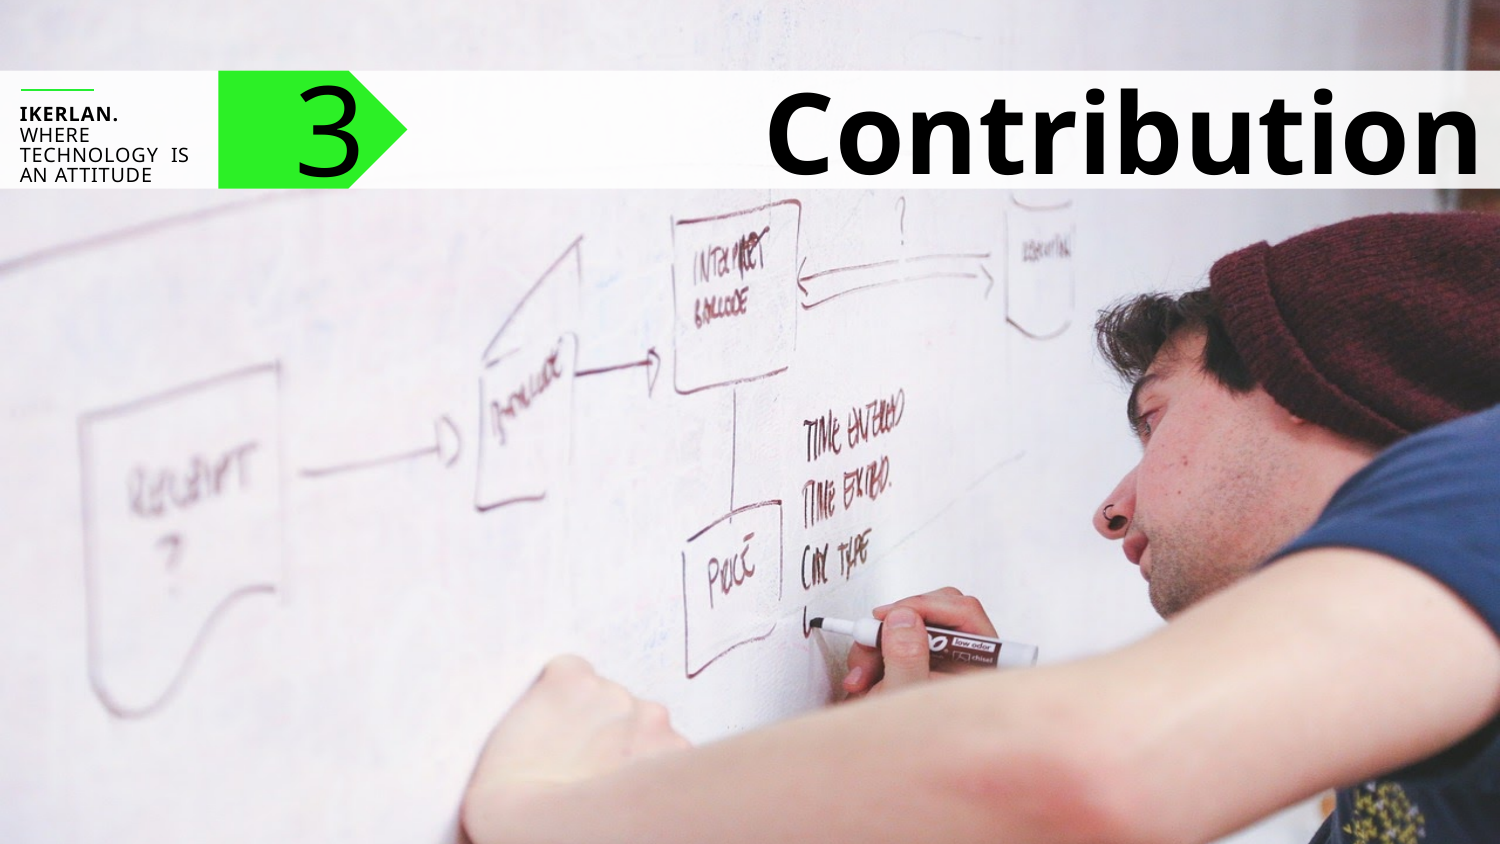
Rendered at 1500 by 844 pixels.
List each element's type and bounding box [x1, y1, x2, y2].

picture [0, 0, 1500, 844]
text_box [17, 90, 205, 170]
